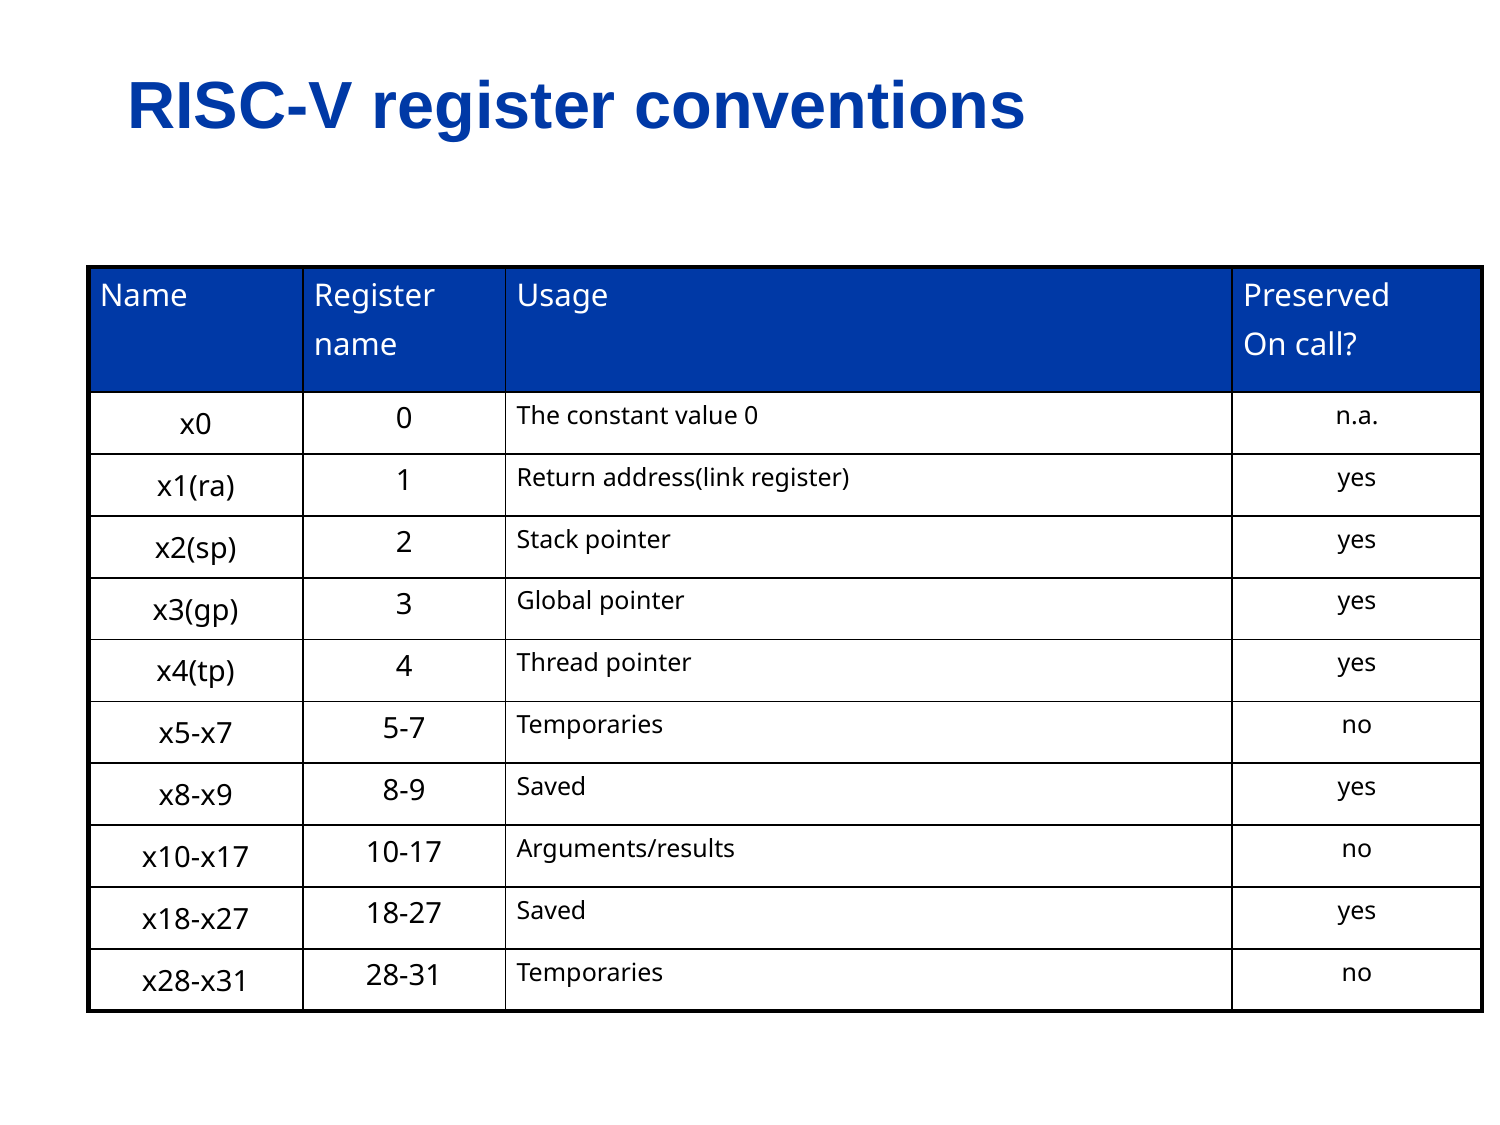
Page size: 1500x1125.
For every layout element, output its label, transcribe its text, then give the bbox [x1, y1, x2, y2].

table_header Usage [506, 269, 1231, 391]
table_cell 4 [304, 640, 505, 701]
table_cell x5-x7 [91, 702, 302, 762]
table_cell x3(gp) [91, 579, 302, 639]
table_cell Global pointer [506, 579, 1231, 639]
table_cell Return address(link register) [506, 455, 1231, 515]
table_cell yes [1233, 517, 1480, 577]
table_cell x28-x31 [91, 950, 302, 1009]
table_cell 1 [304, 455, 505, 515]
table_cell Thread pointer [506, 640, 1231, 701]
table_cell 3 [304, 579, 505, 639]
table_cell yes [1233, 764, 1480, 824]
table_cell 28-31 [304, 950, 505, 1009]
table_cell The constant value 0 [506, 393, 1231, 453]
table_cell 18-27 [304, 888, 505, 948]
table_cell n.a. [1233, 393, 1480, 453]
table_cell x8-x9 [91, 764, 302, 824]
table_cell Stack pointer [506, 517, 1231, 577]
table_cell yes [1233, 455, 1480, 515]
table_header Register name [304, 269, 505, 391]
table_cell no [1233, 950, 1480, 1009]
table_cell x18-x27 [91, 888, 302, 948]
table_cell 2 [304, 517, 505, 577]
table_cell x4(tp) [91, 640, 302, 701]
table_cell 0 [304, 393, 505, 453]
table_cell Saved [506, 888, 1231, 948]
table_cell x0 [91, 393, 302, 453]
table_cell no [1233, 702, 1480, 762]
table_cell no [1233, 826, 1480, 886]
table_cell Temporaries [506, 950, 1231, 1009]
table_cell x10-x17 [91, 826, 302, 886]
table_header Preserved On call? [1233, 269, 1480, 391]
table_cell 5-7 [304, 702, 505, 762]
table_cell Saved [506, 764, 1231, 824]
table_cell yes [1233, 579, 1480, 639]
table_cell 8-9 [304, 764, 505, 824]
table_cell 10-17 [304, 826, 505, 886]
table_header Name [91, 269, 302, 391]
table_cell x2(sp) [91, 517, 302, 577]
title RISC-V register conventions [112, 53, 1468, 149]
table_cell Arguments/results [506, 826, 1231, 886]
table_cell yes [1233, 888, 1480, 948]
table_cell Temporaries [506, 702, 1231, 762]
table_cell yes [1233, 640, 1480, 701]
table_cell x1(ra) [91, 455, 302, 515]
